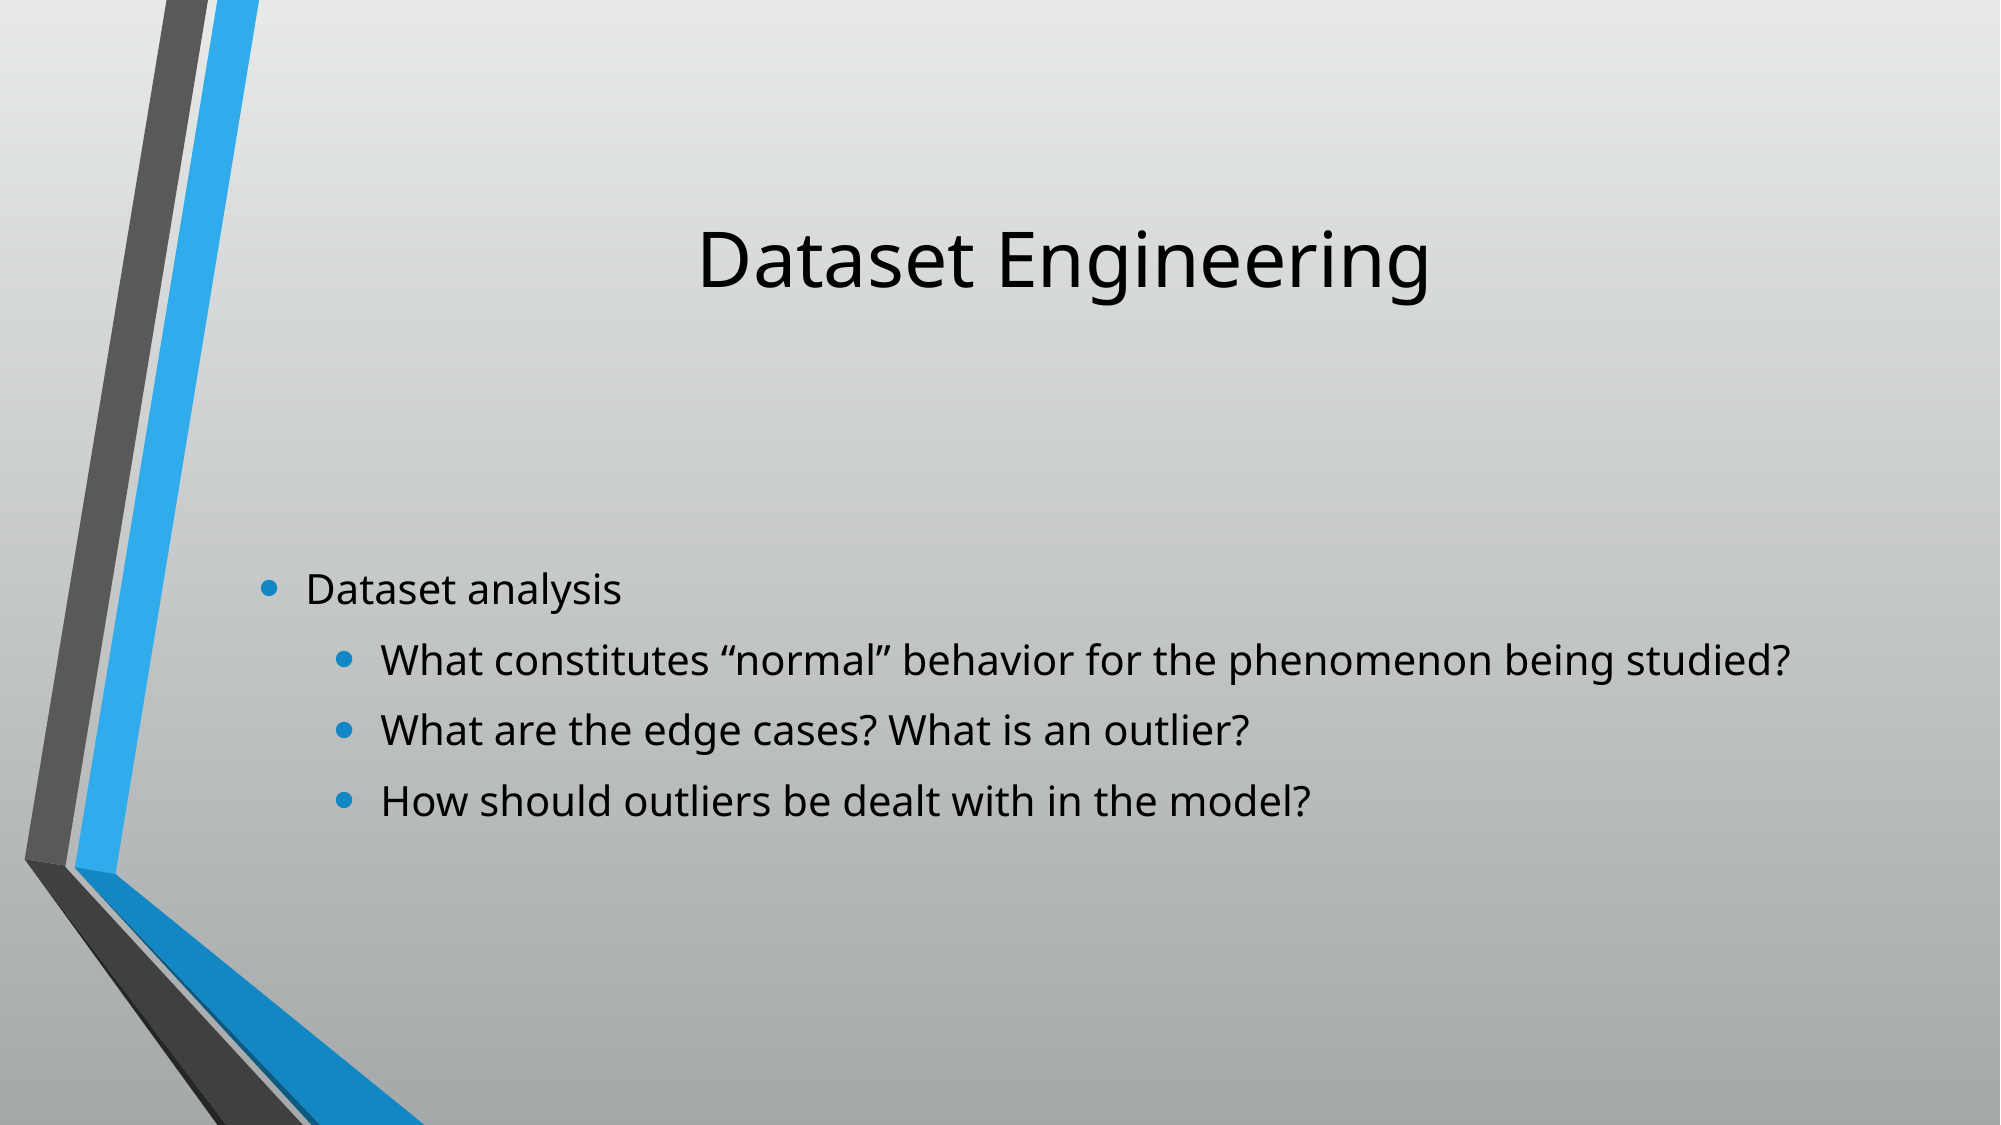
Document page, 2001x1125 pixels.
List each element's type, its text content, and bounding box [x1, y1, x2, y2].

list Dataset analysis What constitutes “normal” behavior for the phenomenon being studied? What are the edge cases? What is an outlier? How should outliers be dealt with in the model? [243, 437, 1887, 950]
title Dataset Engineering [243, 112, 1887, 400]
